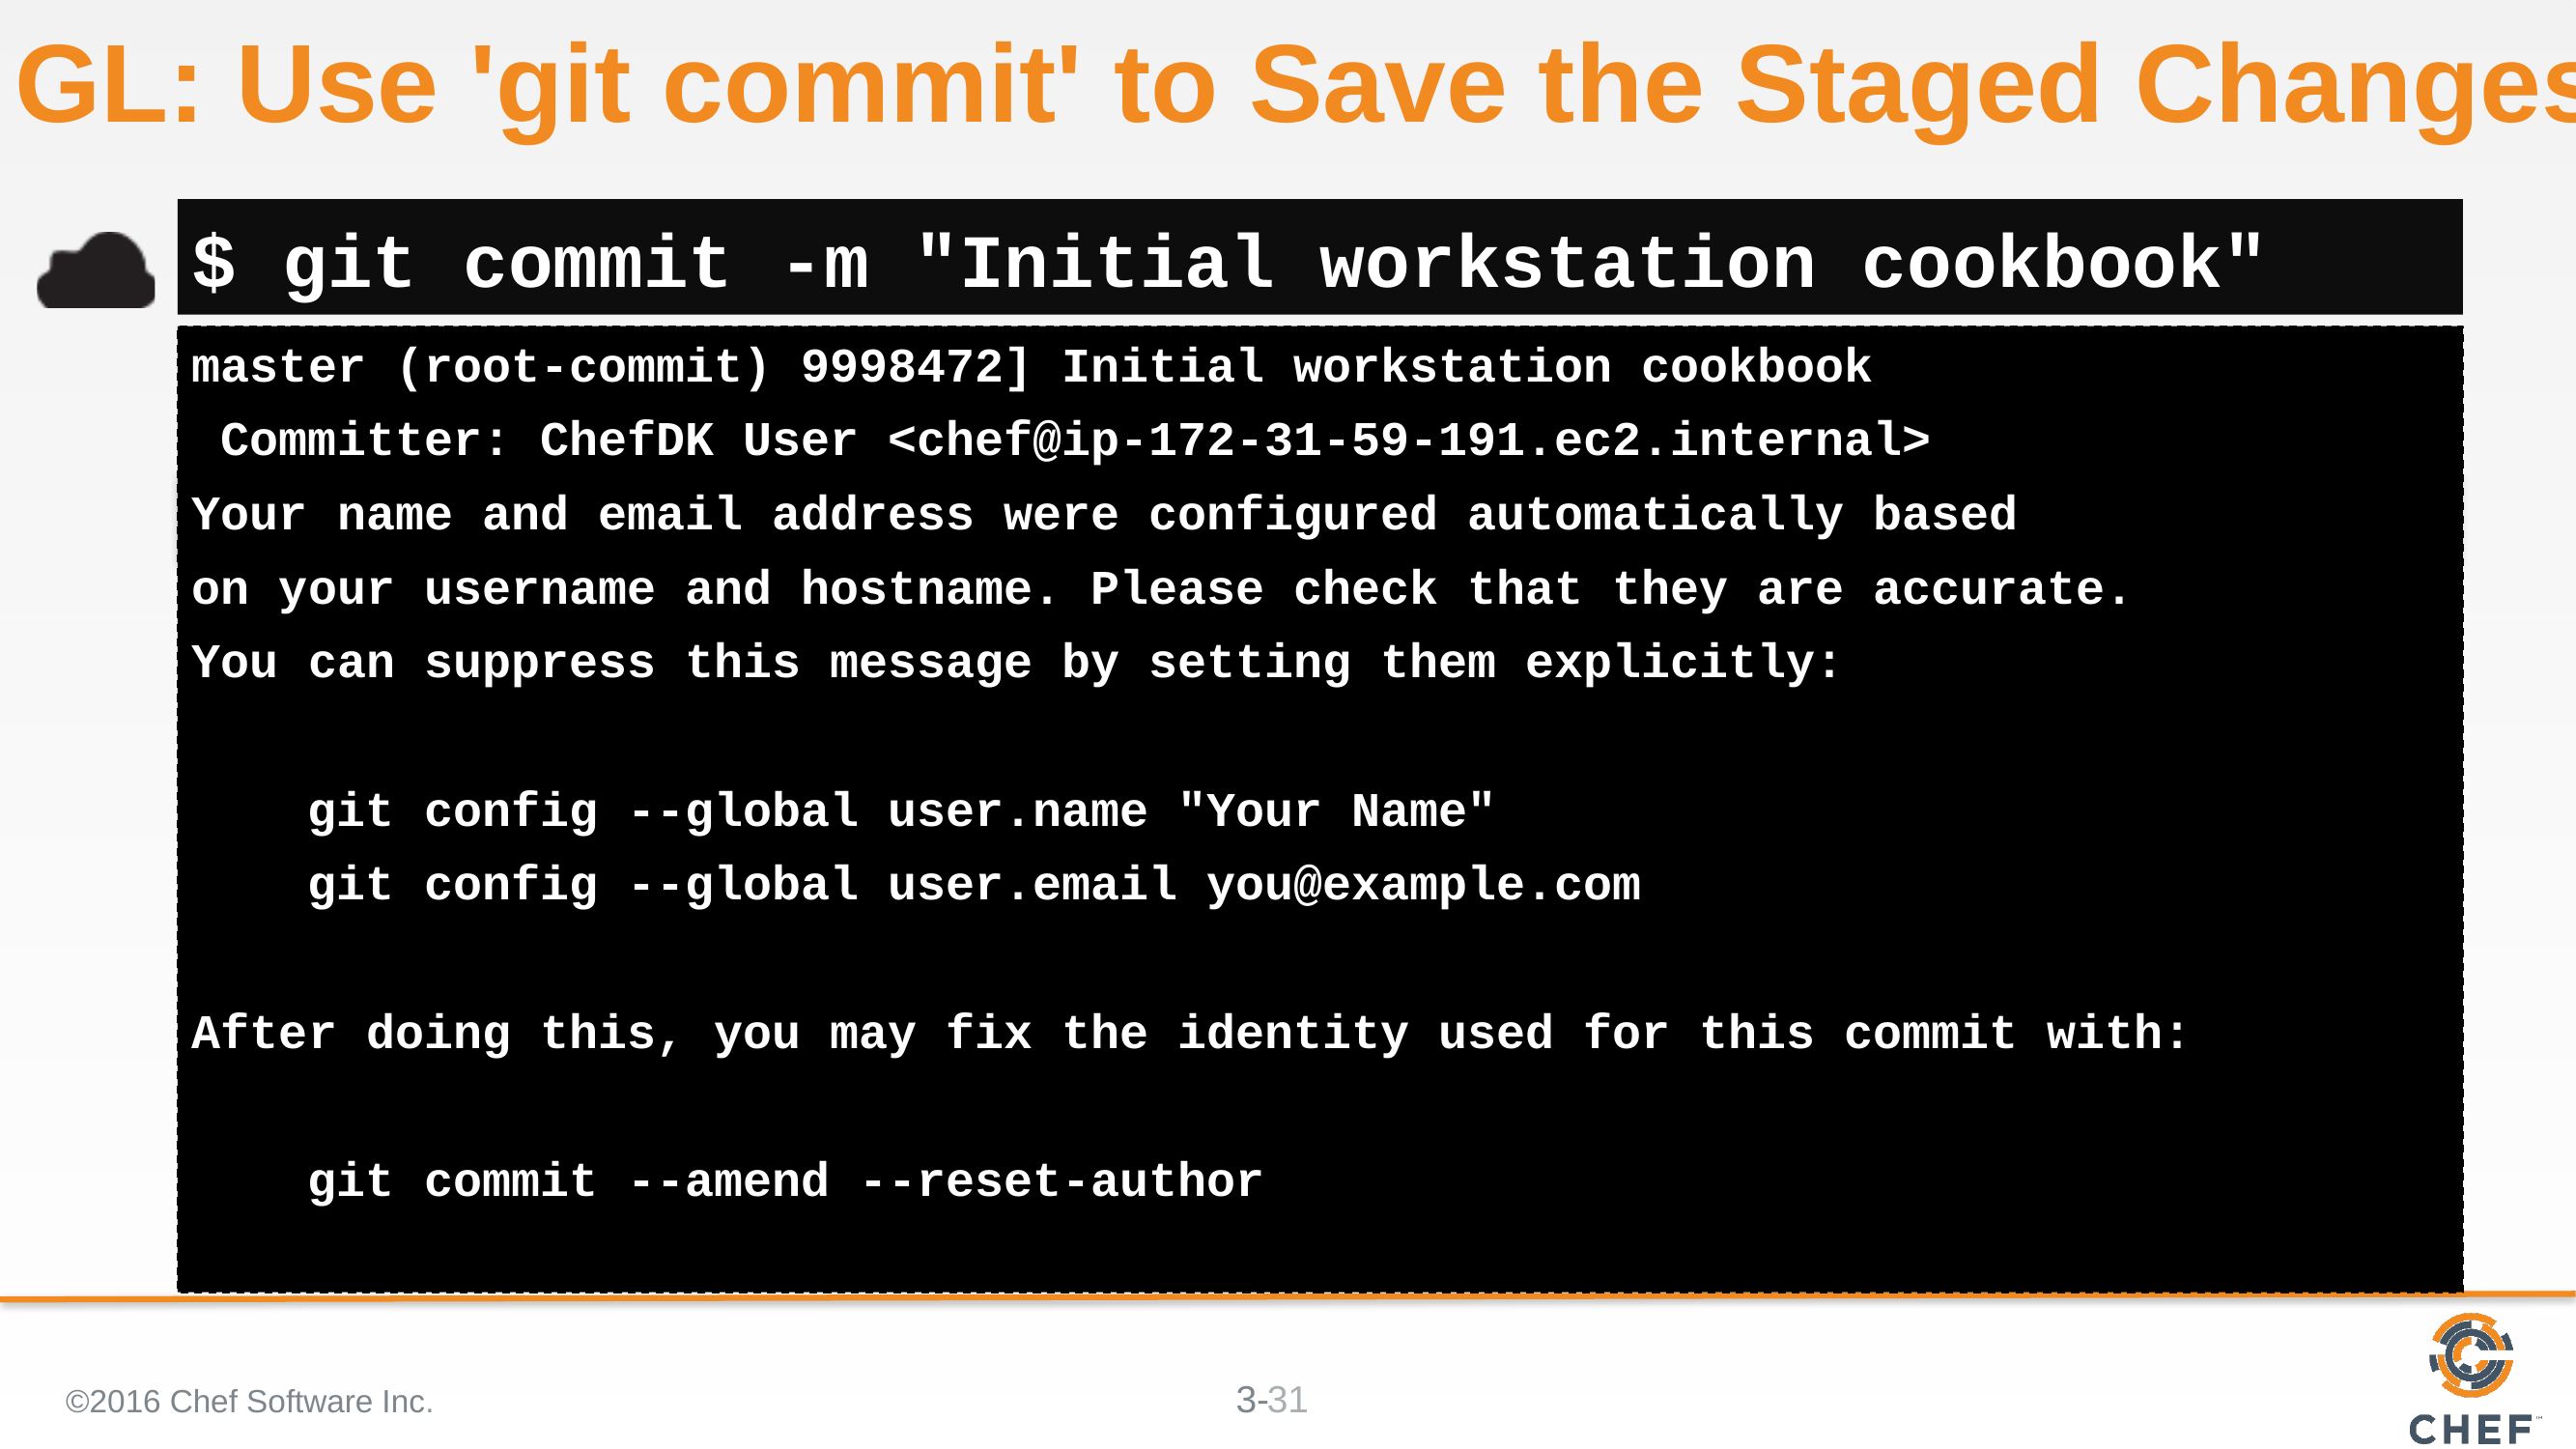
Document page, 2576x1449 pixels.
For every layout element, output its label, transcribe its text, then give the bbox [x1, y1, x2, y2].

footer ©2016 Chef Software Inc. [51, 1359, 952, 1440]
picture [2399, 1297, 2550, 1449]
list master (root-commit) 9998472] Initial workstation cookbook Committer: ChefDK User <chef@ip-172-31-59-191.ec2.internal> Your name and email address were configured automatically based on your username and hostname. Please check that they are accurate. You can suppress this message by setting them explicitly: git config --global user.name "Your Name" git config --global user.email you@example.com After doing this, you may fix the identity used for this commit with: git commit --amend --reset-author [177, 326, 2464, 1293]
title GL: Use 'git commit' to Save the Staged Changes [14, 26, 2576, 180]
list $ git commit -m "Initial workstation cookbook" [177, 199, 2463, 315]
slide_number 31 [998, 1359, 1578, 1437]
